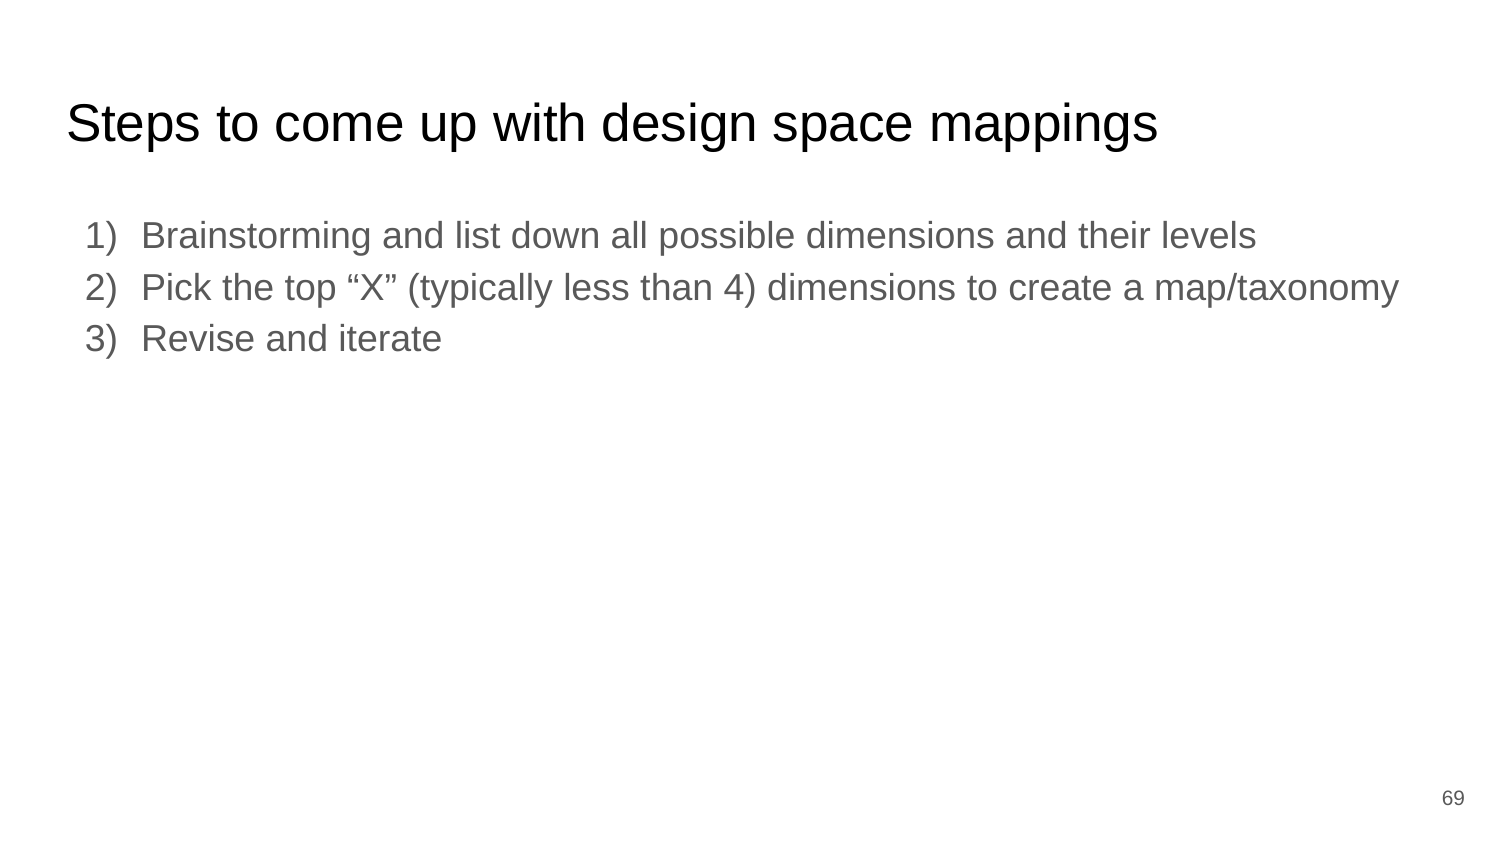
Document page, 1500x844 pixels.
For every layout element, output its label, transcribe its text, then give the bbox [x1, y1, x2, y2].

title Steps to come up with design space mappings [51, 72, 1449, 167]
slide_number ‹#› [1389, 764, 1480, 830]
list Brainstorming and list down all possible dimensions and their levels Pick the top “X” (typically less than 4) dimensions to create a map/taxonomy Revise and iterate [51, 189, 1449, 750]
